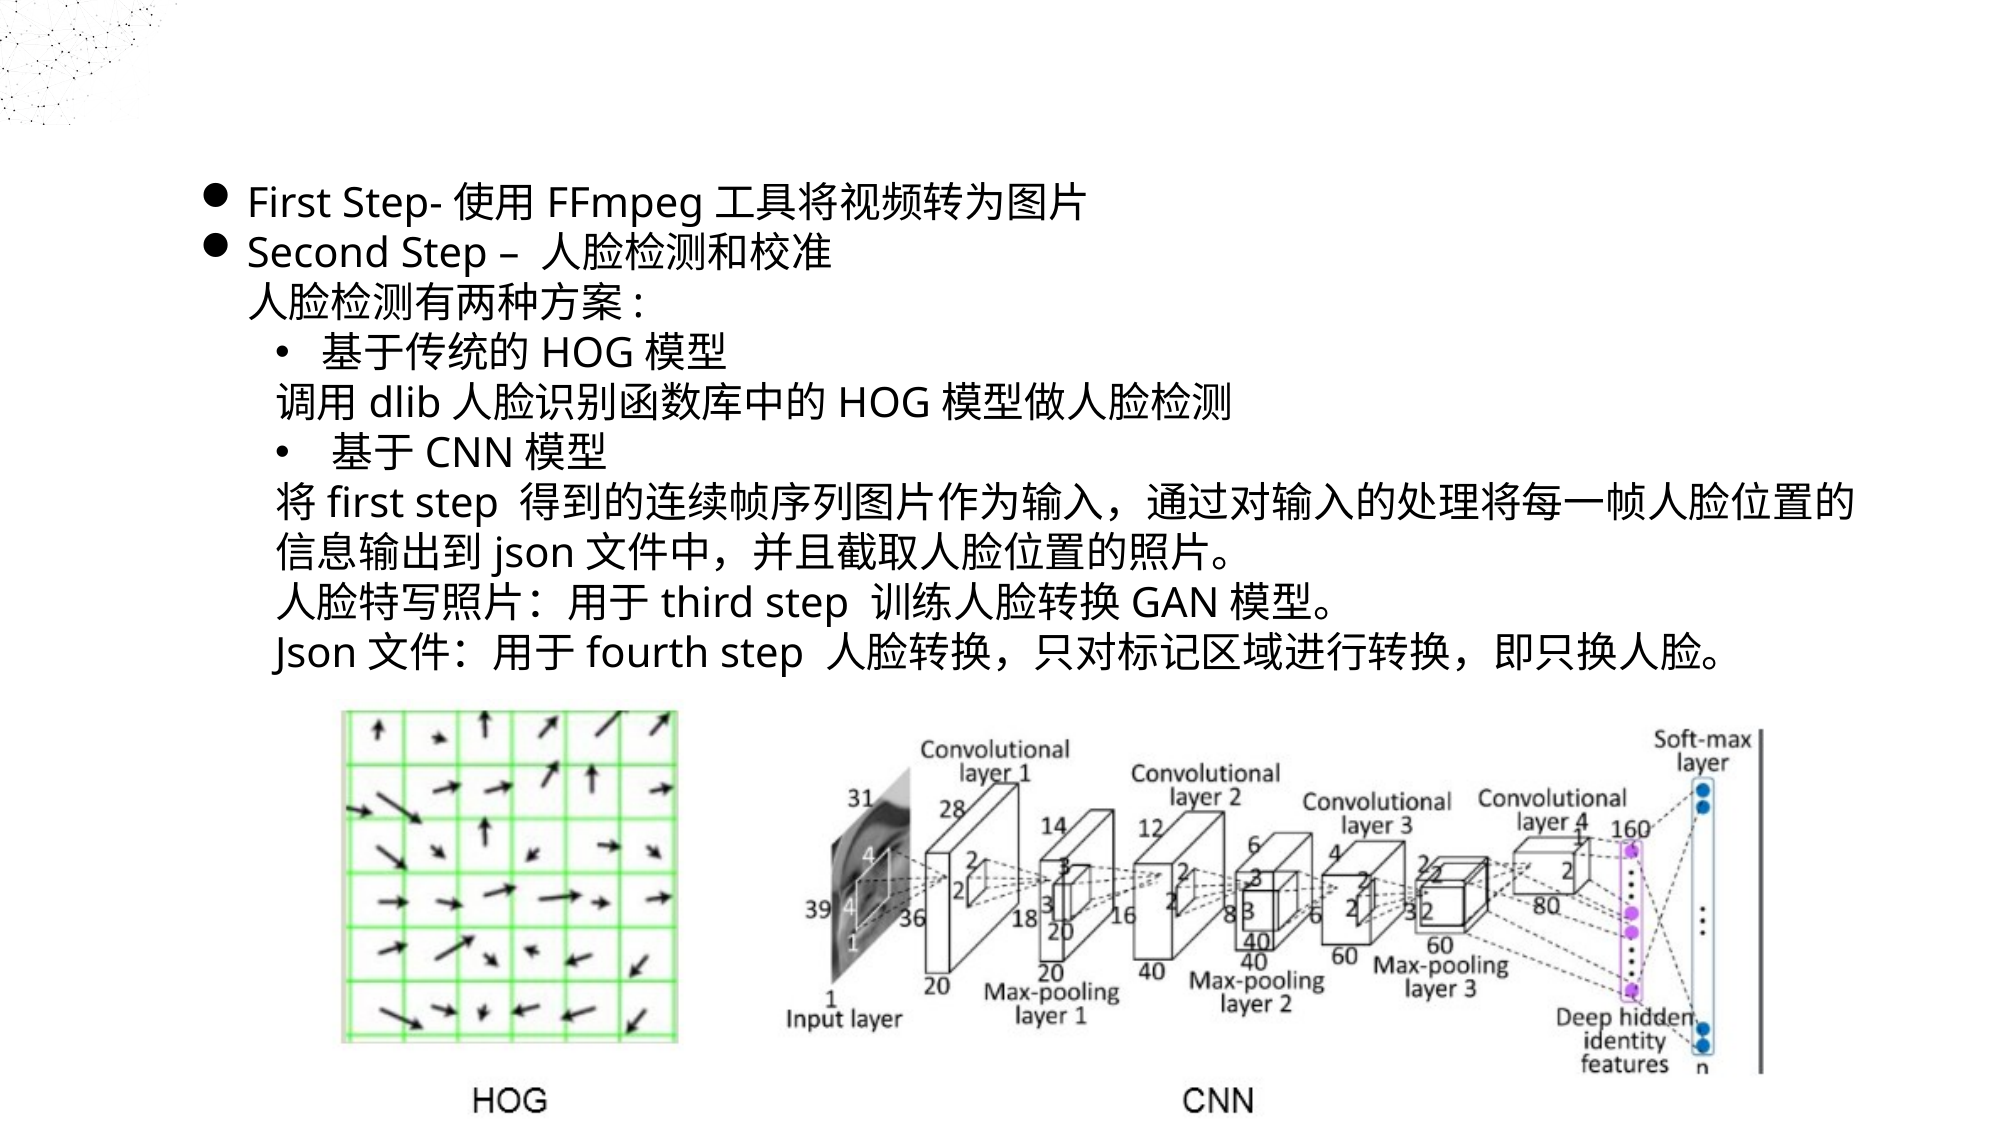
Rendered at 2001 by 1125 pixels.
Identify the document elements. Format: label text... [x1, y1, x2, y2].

picture [306, 699, 1769, 1125]
picture [0, 0, 186, 139]
text_box First Step-使用FFmpeg工具将视频转为图片 Second Step – 人脸检测和校准 人脸检测有两种方案: 基于传统的HOG模型 调用dlib人脸识别函数库中的HOG模型做人脸检测 基于CNN模型 将first step 得到的连续帧序列图片作为输入，通过对输入的处理将每一帧人脸位置的信息输出到json文件中，并且截取人脸位置的照片。 人脸特写照片：用于third step 训练人脸转换GAN模型。 Json文件：用于fourth step 人脸转换，只对标记区域进行转换，即只换人脸。 [185, 168, 1891, 774]
